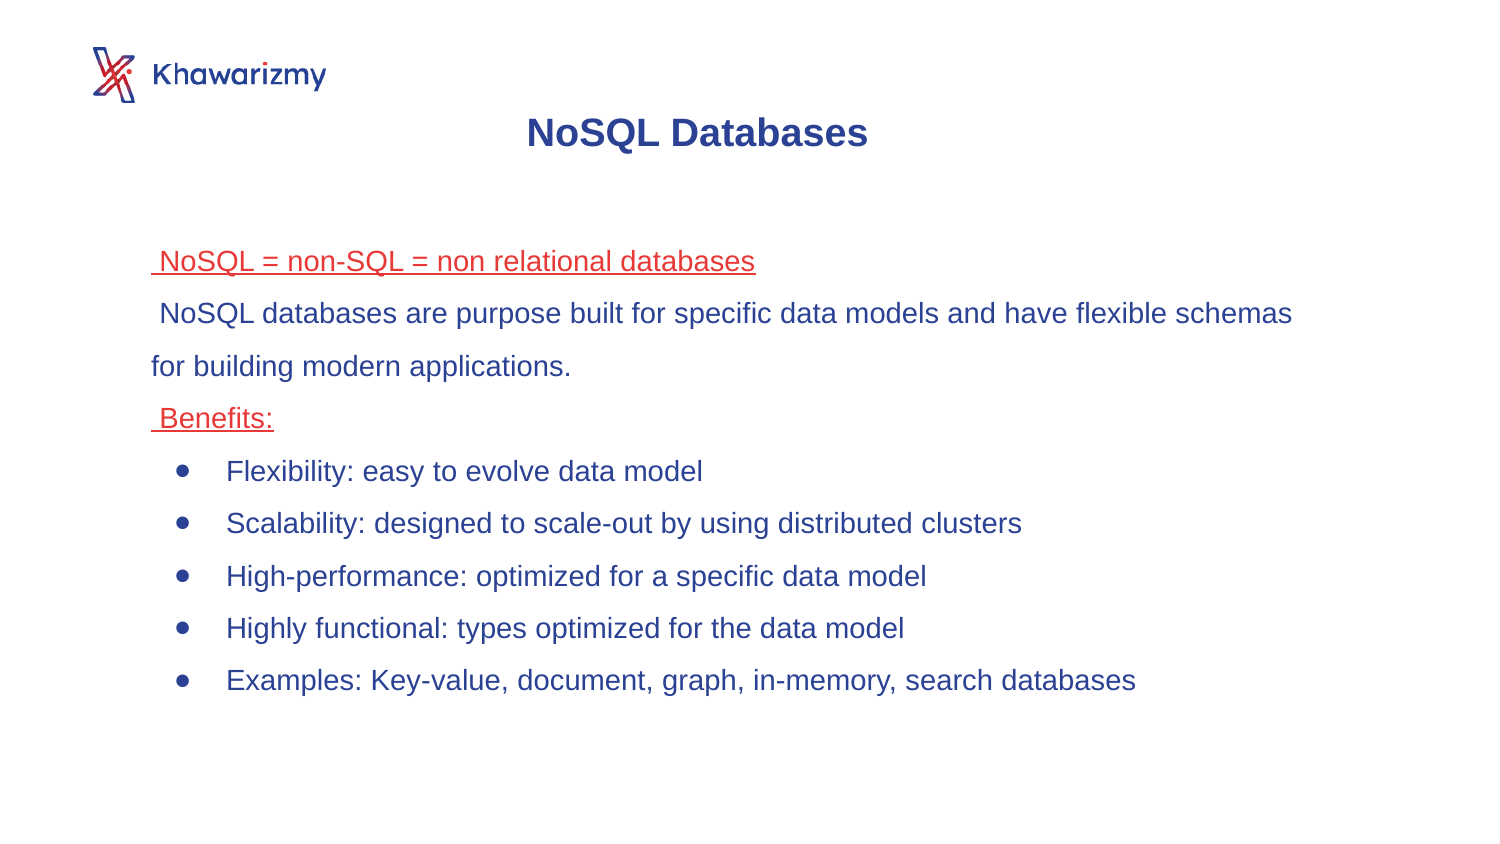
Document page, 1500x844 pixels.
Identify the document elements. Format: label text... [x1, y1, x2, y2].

picture [93, 47, 326, 103]
text_box NoSQL = non-SQL = non relational databases NoSQL databases are purpose built for specific data models and have flexible schemas for building modern applications. Benefits: Flexibility: easy to evolve data model Scalability: designed to scale-out by using distributed clusters High-performance: optimized for a specific data model Highly functional: types optimized for the data model Examples: Key-value, document, graph, in-memory, search databases [136, 209, 1313, 764]
text_box NoSQL Databases [224, 92, 1171, 170]
